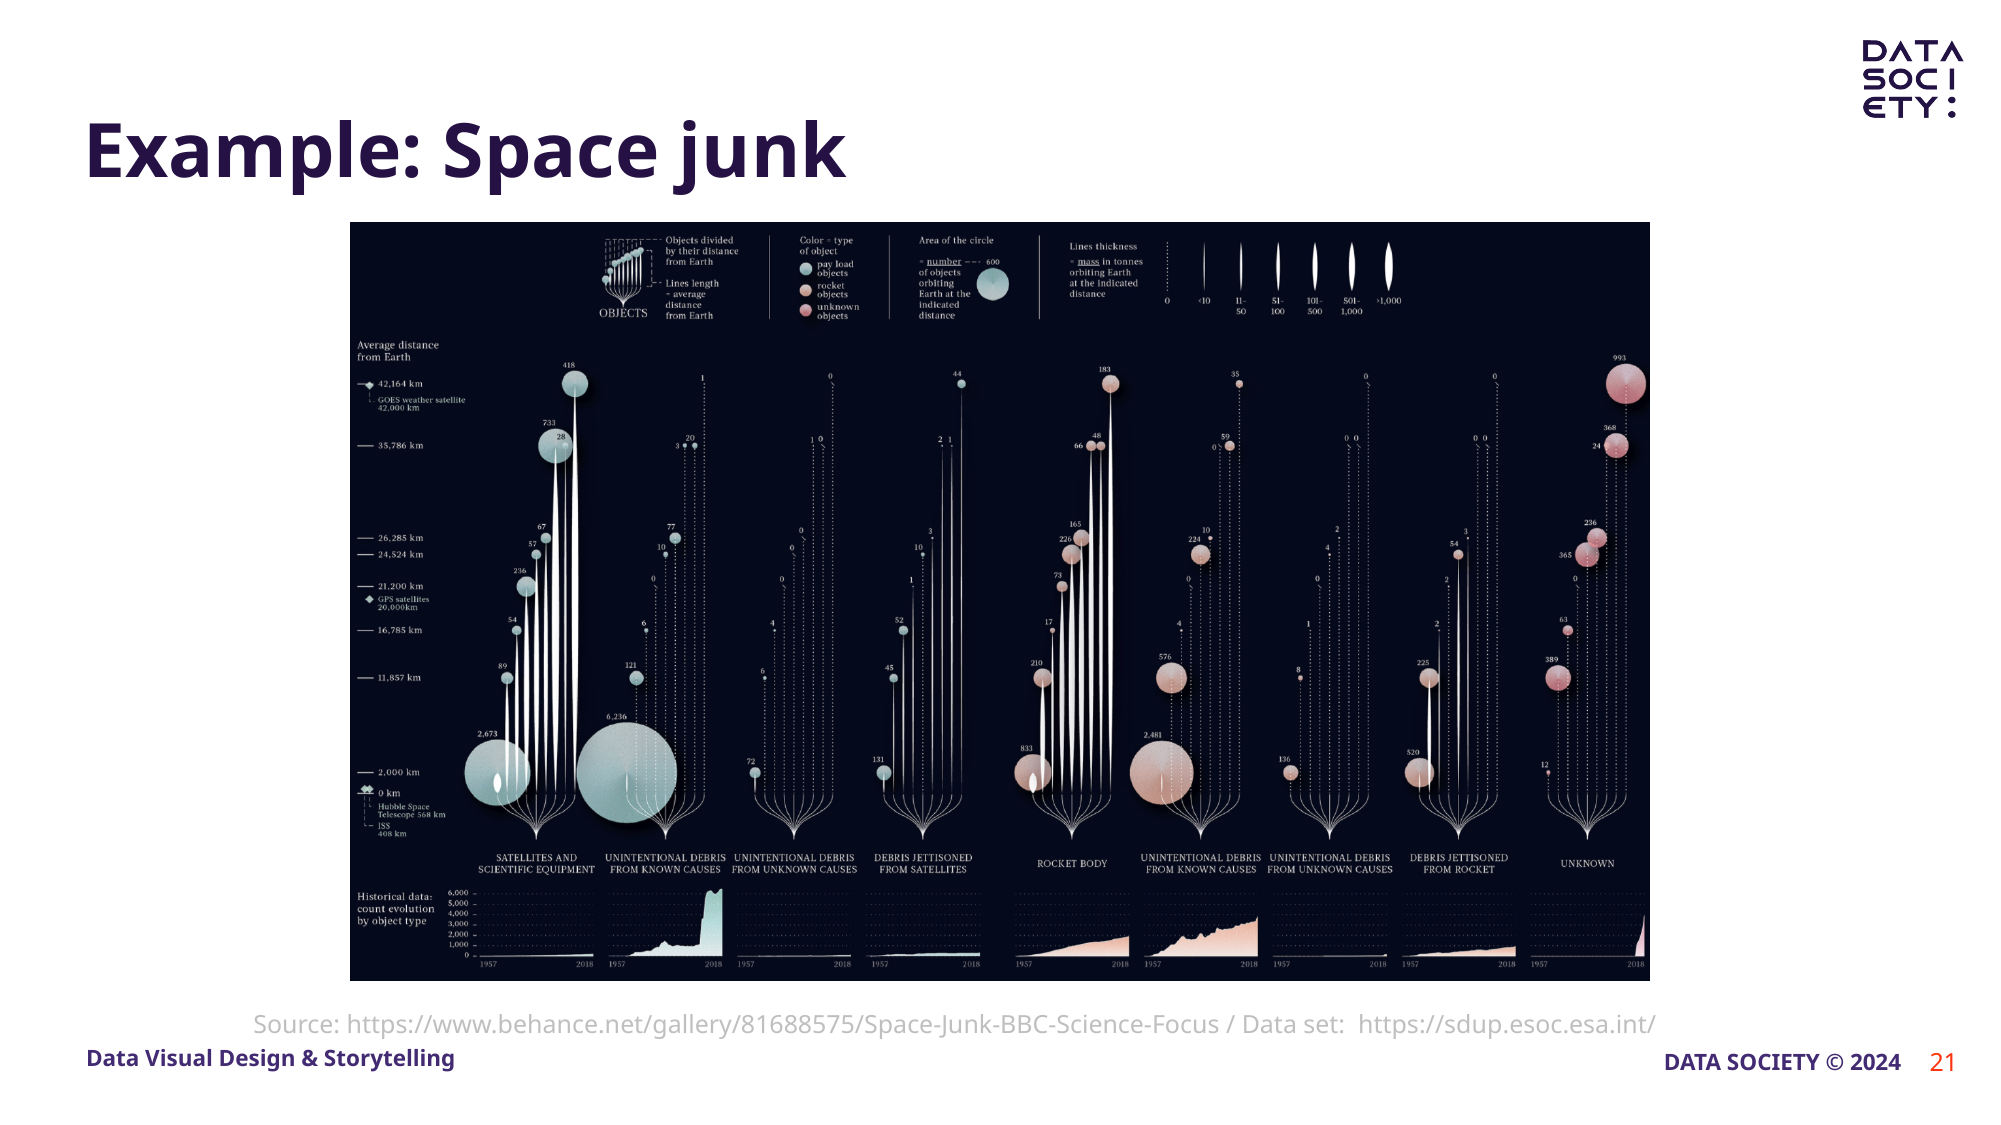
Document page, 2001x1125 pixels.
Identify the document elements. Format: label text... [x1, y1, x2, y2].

slide_number 21 [1853, 1019, 1974, 1106]
picture [349, 222, 1650, 981]
picture [1863, 40, 1964, 118]
title Example: Space junk [68, 87, 1932, 213]
text_box Source: https://www.behance.net/gallery/81688575/Space-Junk-BBC-Science-Focus / Data set: https://sdup.esoc.esa.int/ [238, 1001, 1762, 1046]
